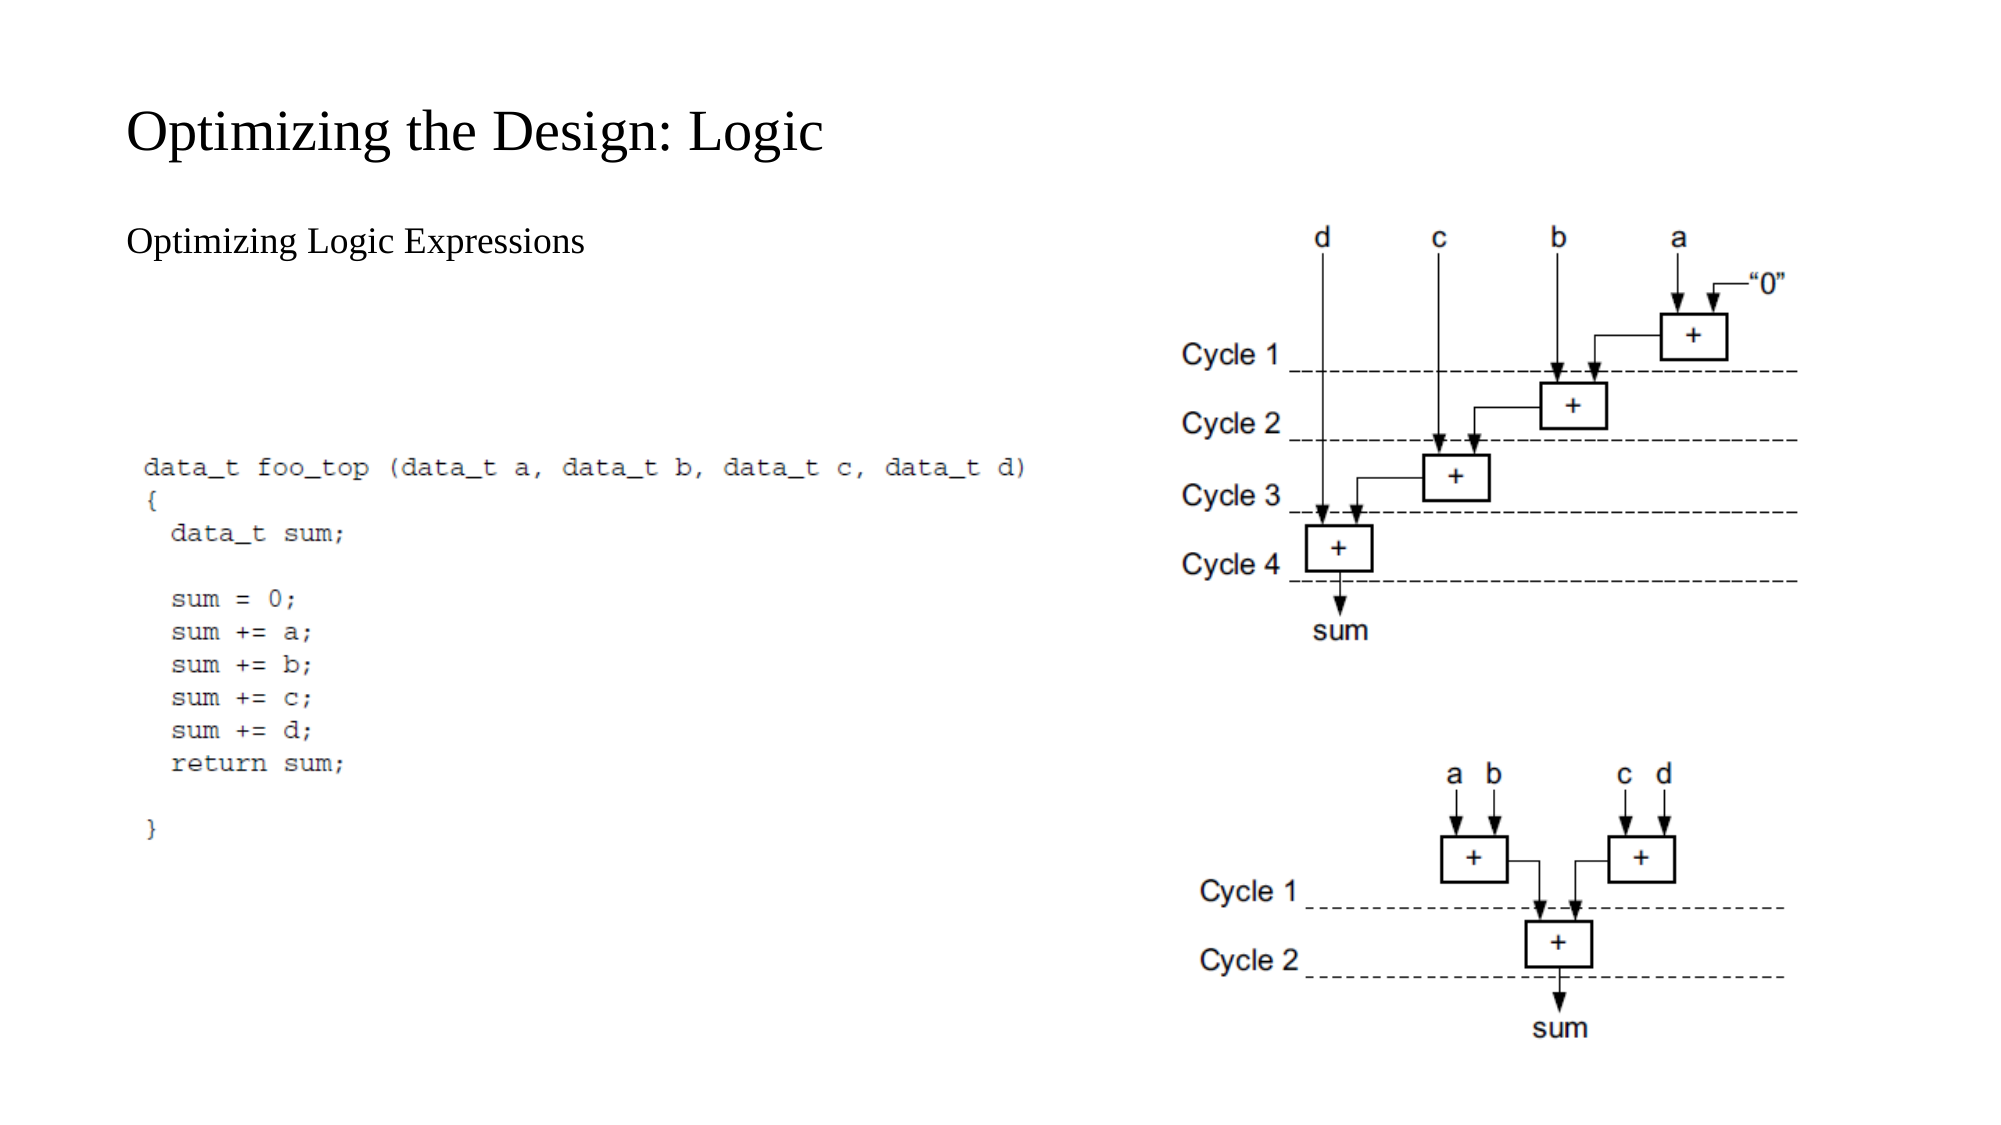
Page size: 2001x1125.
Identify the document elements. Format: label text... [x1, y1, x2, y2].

picture [1152, 208, 1832, 645]
text_box Optimizing Logic Expressions [111, 208, 1152, 269]
picture [1195, 746, 1789, 1041]
text_box Optimizing the Design: Logic [111, 84, 1400, 170]
picture [111, 438, 1037, 851]
